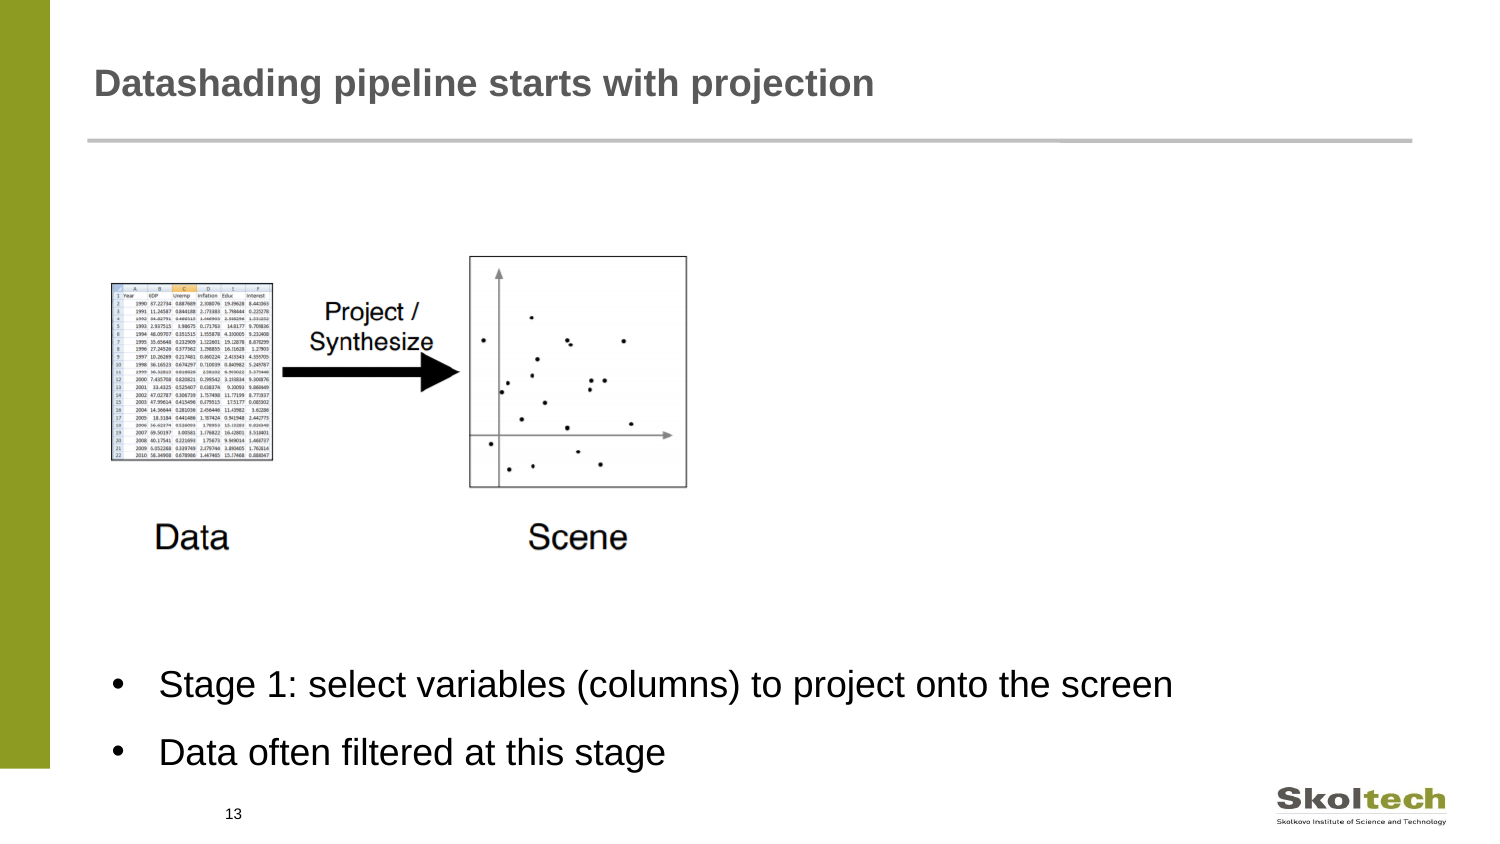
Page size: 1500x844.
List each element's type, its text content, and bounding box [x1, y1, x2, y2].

picture [96, 237, 698, 559]
slide_number 13 [62, 796, 405, 844]
text_box Stage 1: select variables (columns) to project onto the screen Data often filtered at this stage [96, 630, 1361, 781]
title Datashading pipeline starts with projection [78, 34, 1238, 122]
picture [1275, 787, 1450, 826]
